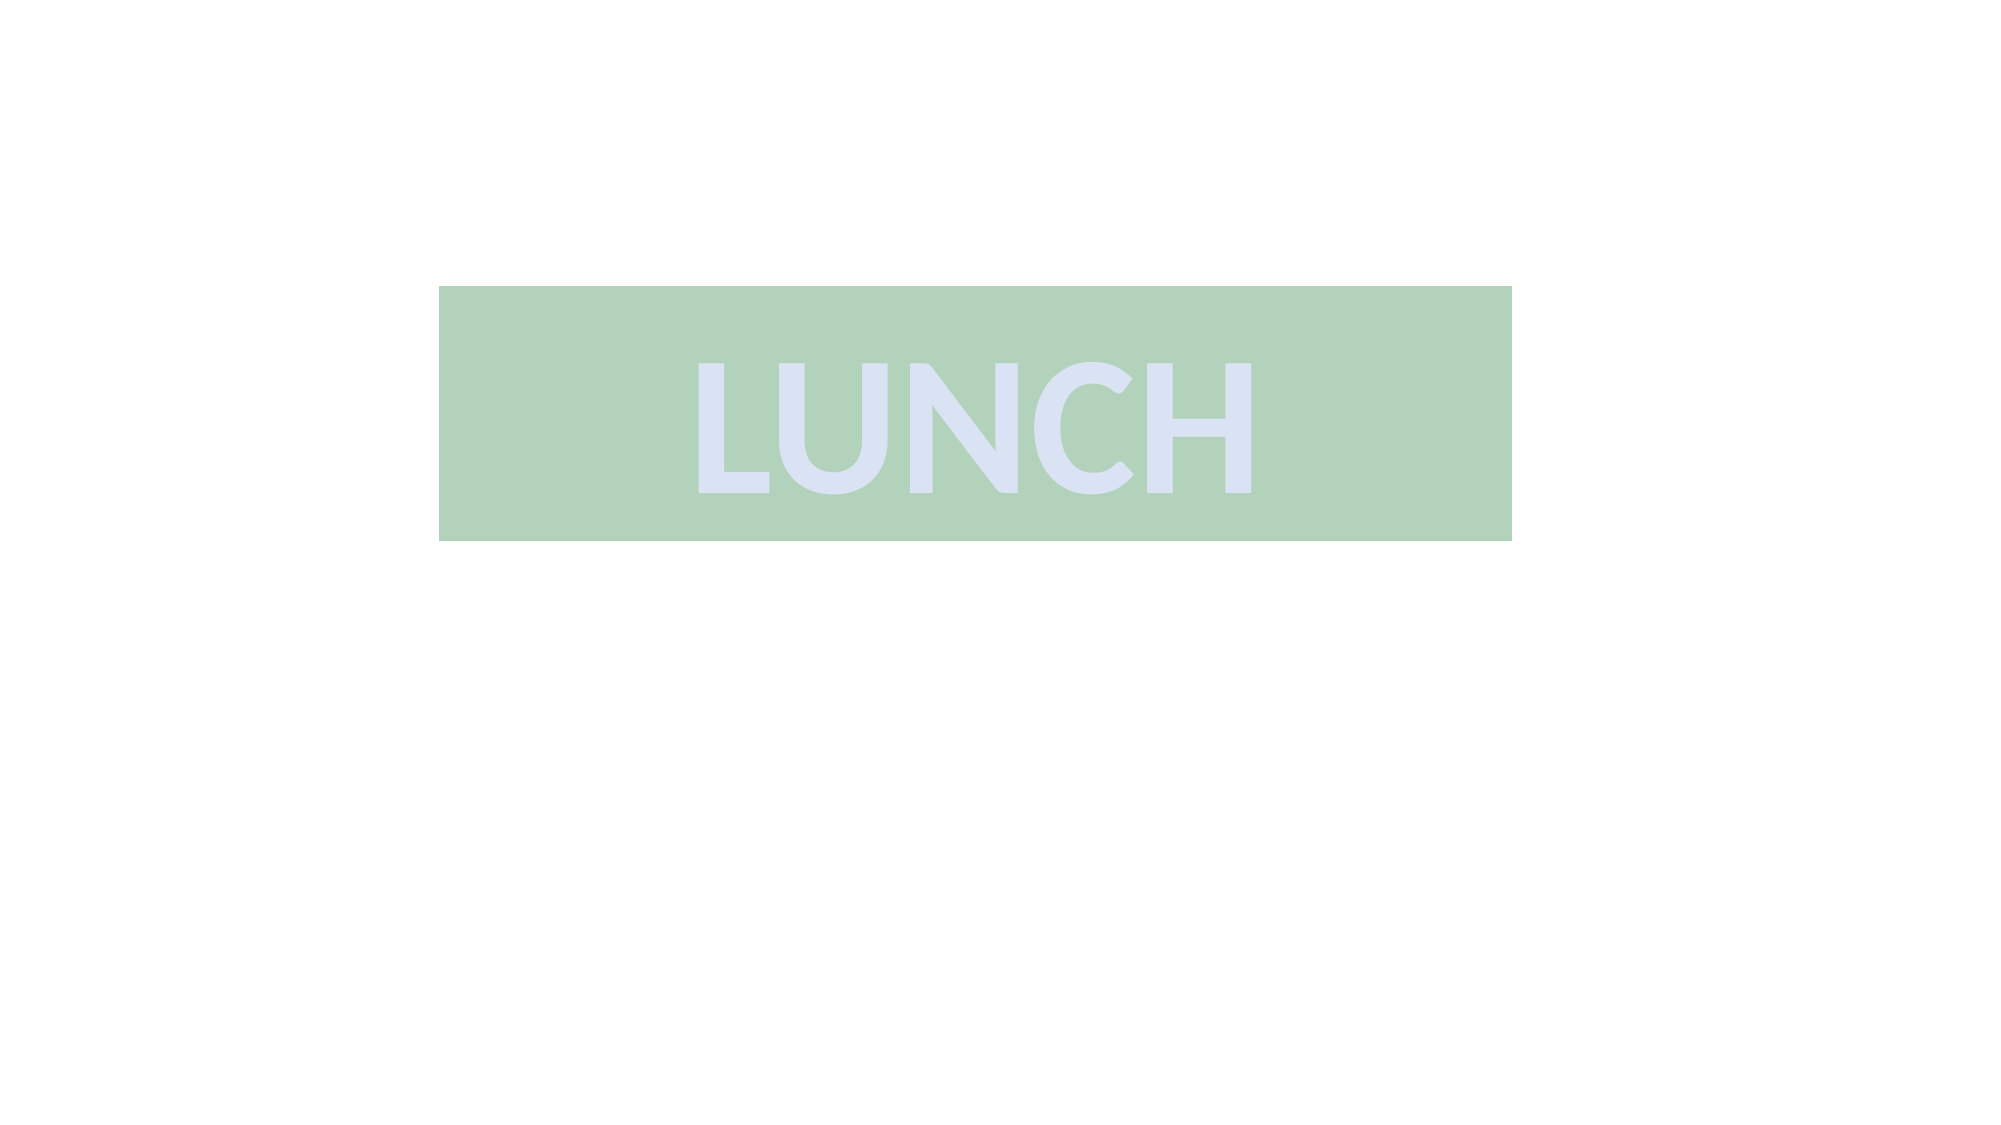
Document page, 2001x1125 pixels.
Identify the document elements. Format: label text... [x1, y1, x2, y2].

text_box LUNCH [439, 286, 1512, 542]
